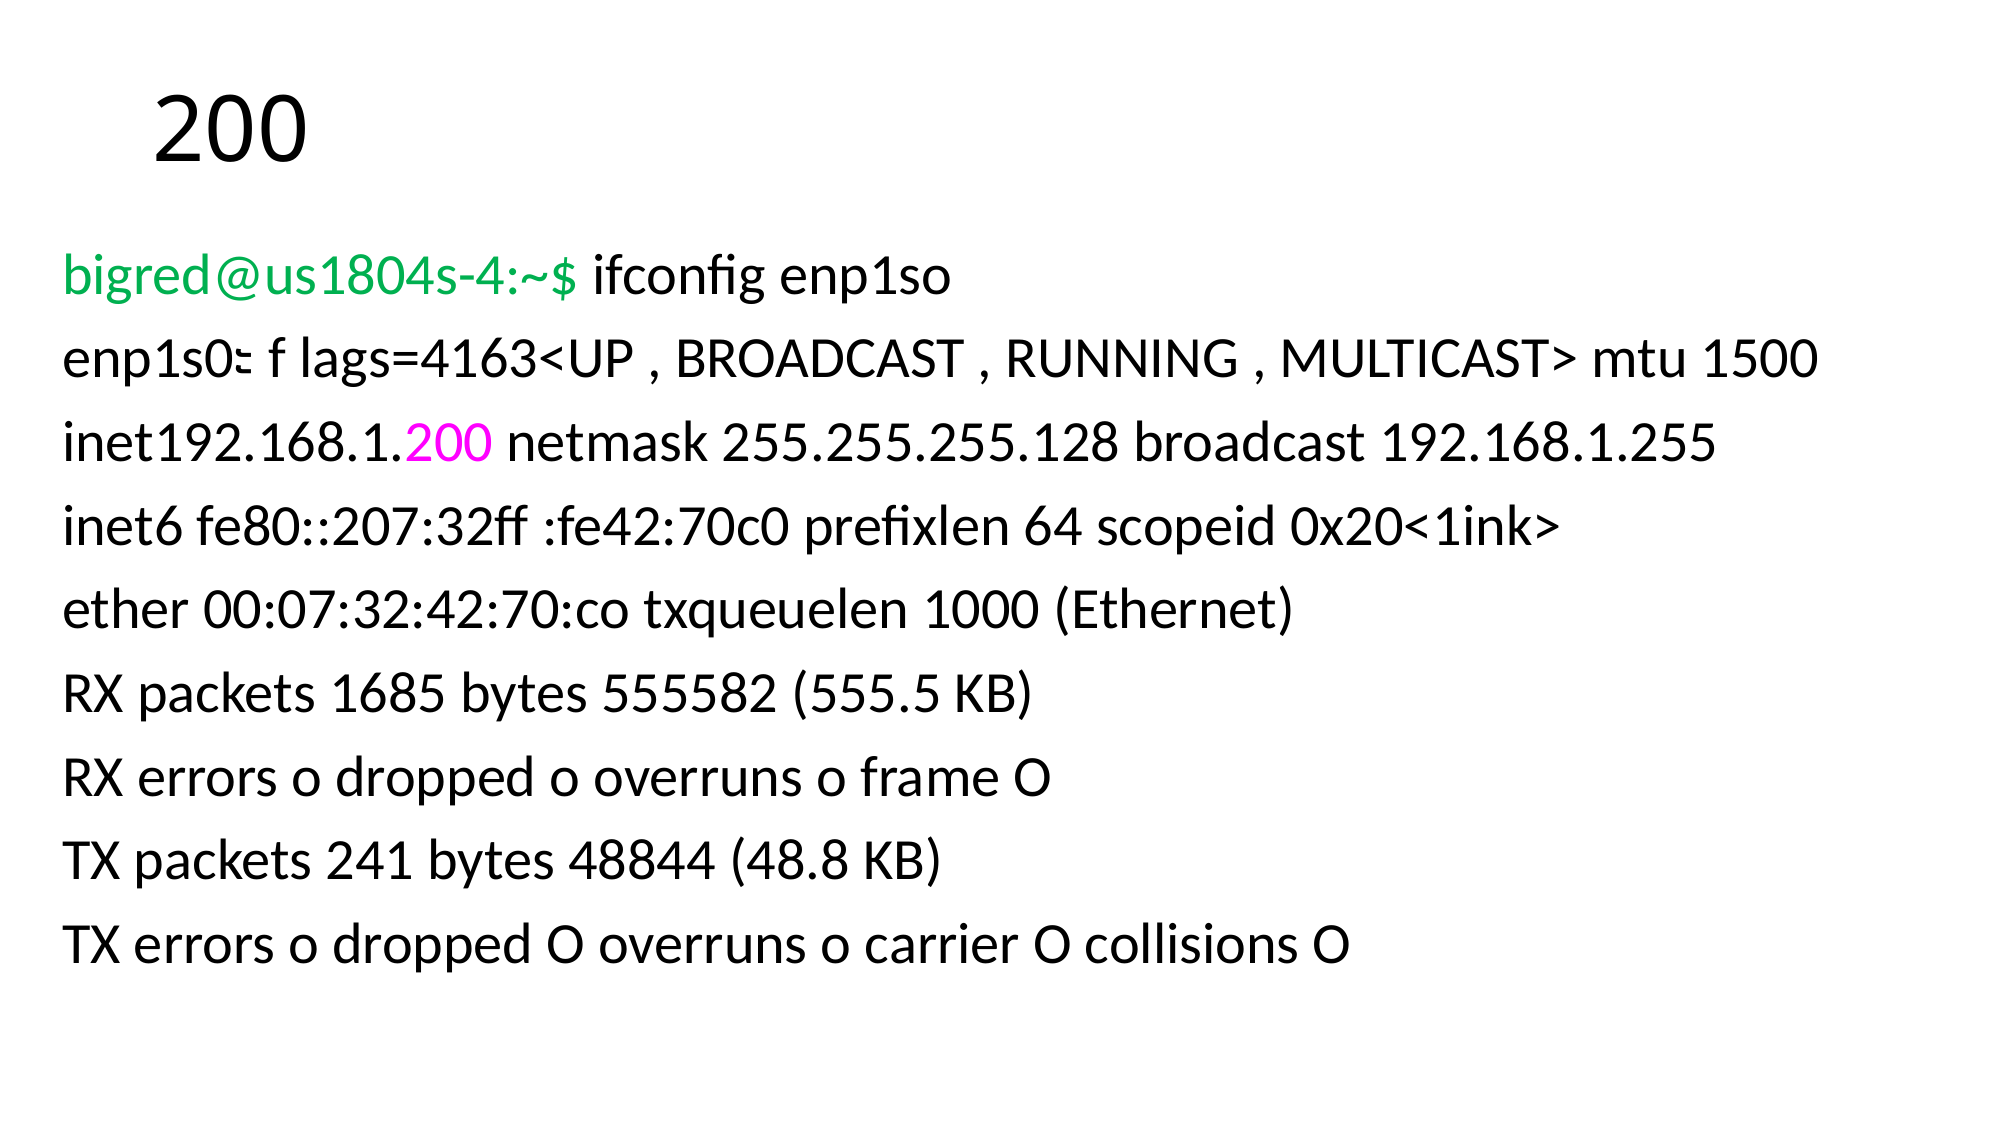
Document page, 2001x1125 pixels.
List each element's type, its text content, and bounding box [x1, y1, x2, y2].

list bigred@us1804s-4:~$ ifconfig enp1so enp1s0ะ f lags=4163<UP , BROADCAST , RUNNING , MULTICAST> mtu 1500 inet192.168.1.200 netmask 255.255.255.128 broadcast 192.168.1.255 inet6 fe80::207:32ff :fe42:70c0 prefixlen 64 scopeid 0x20<1ink> ether 00:07:32:42:70:co txqueuelen 1000 (Ethernet) RX packets 1685 bytes 555582 (555.5 KB) RX errors o dropped o overruns o frame O TX packets 241 bytes 48844 (48.8 KB) TX errors o dropped O overruns o carrier O collisions O [47, 236, 1863, 1014]
title 200 [137, 59, 1863, 204]
